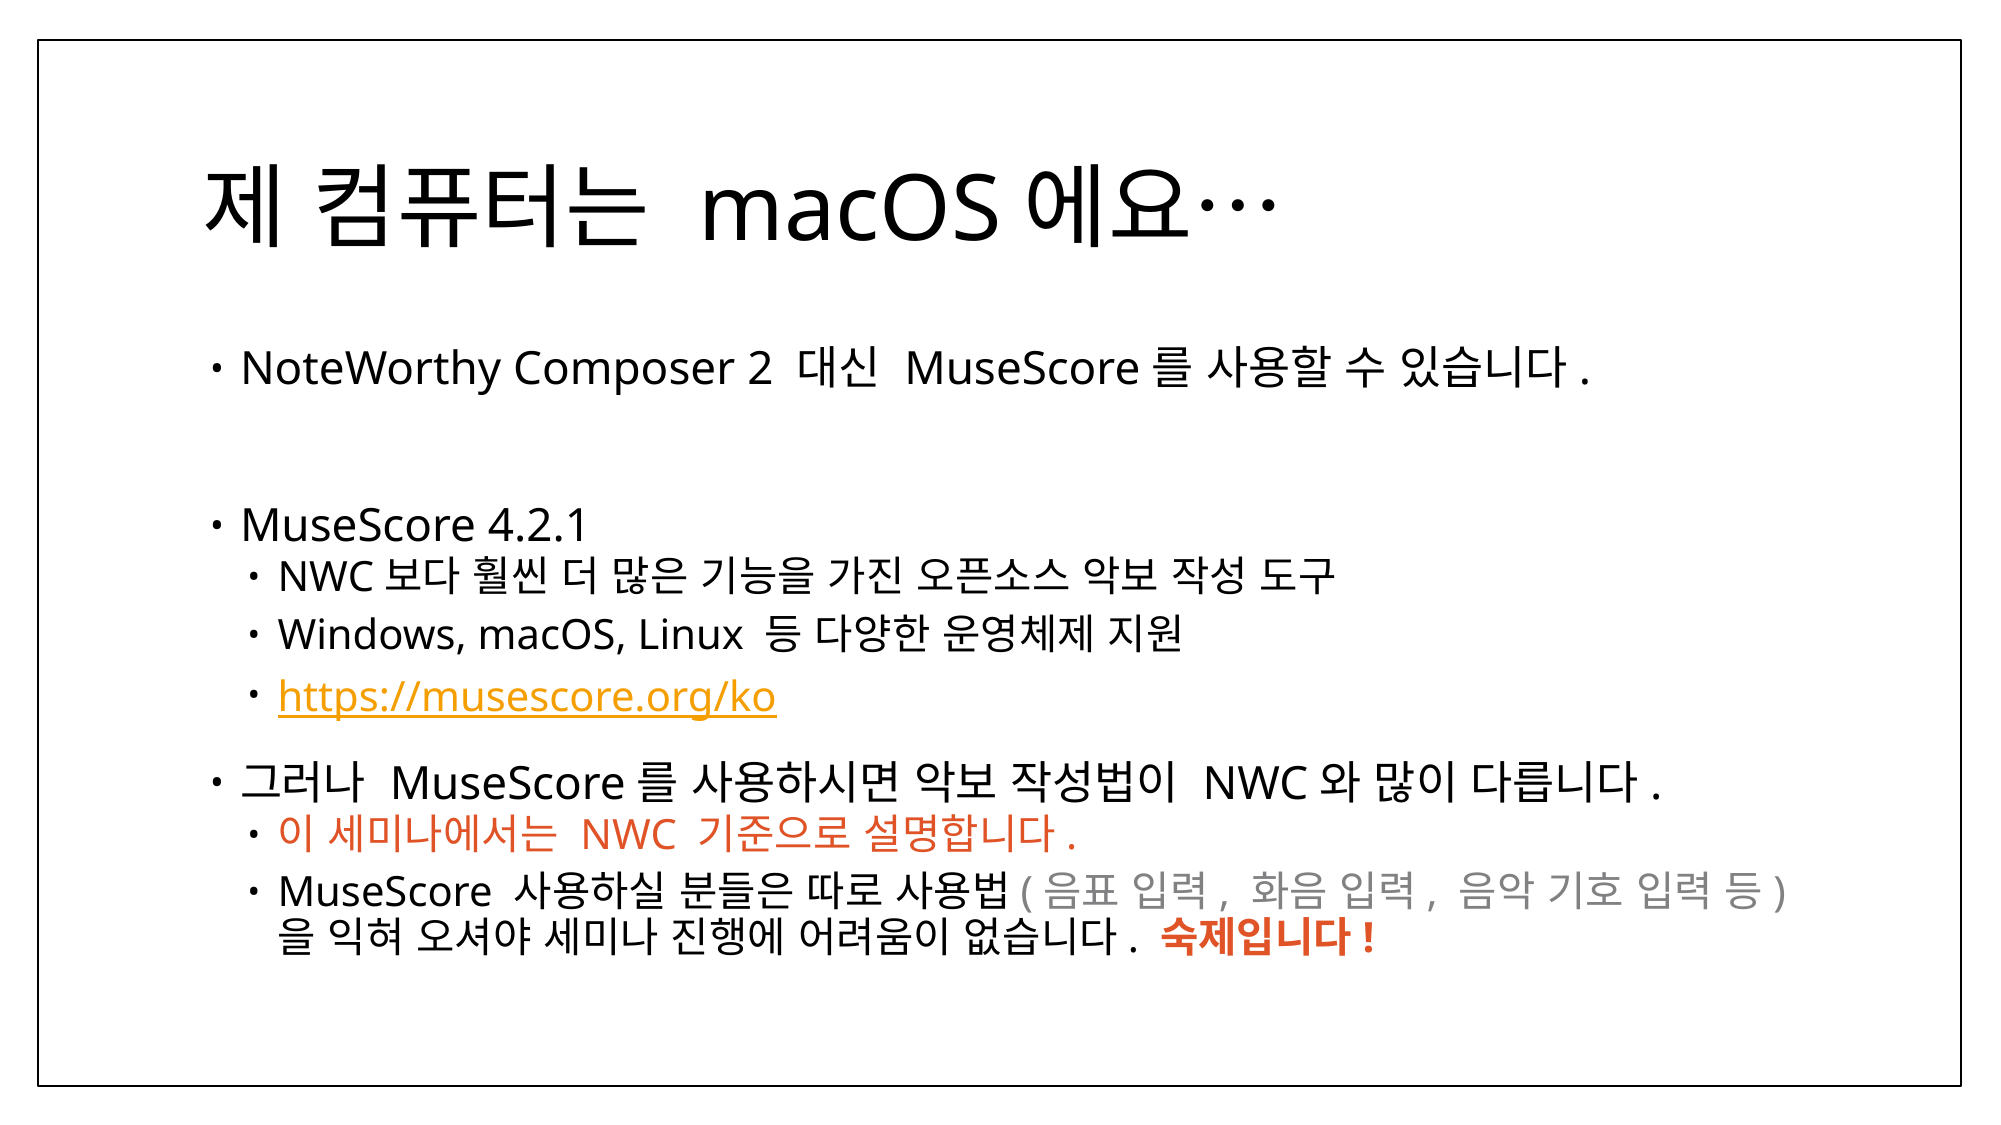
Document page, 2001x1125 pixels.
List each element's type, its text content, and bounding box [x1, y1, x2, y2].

title 제 컴퓨터는 macOS에요… [187, 99, 1808, 323]
list NoteWorthy Composer 2 대신 MuseScore를 사용할 수 있습니다. MuseScore 4.2.1 NWC보다 훨씬 더 많은 기능을 가진 오픈소스 악보 작성 도구 Windows, macOS, Linux 등 다양한 운영체제 지원 https://musescore.org/ko 그러나 MuseScore를 사용하시면 악보 작성법이 NWC와 많이 다릅니다. 이 세미나에서는 NWC 기준으로 설명합니다. MuseScore 사용하실 분들은 따로 사용법(음표 입력, 화음 입력, 음악 기호 입력 등)을 익혀 오셔야 세미나 진행에 어려움이 없습니다. 숙제입니다! [187, 337, 1808, 1000]
